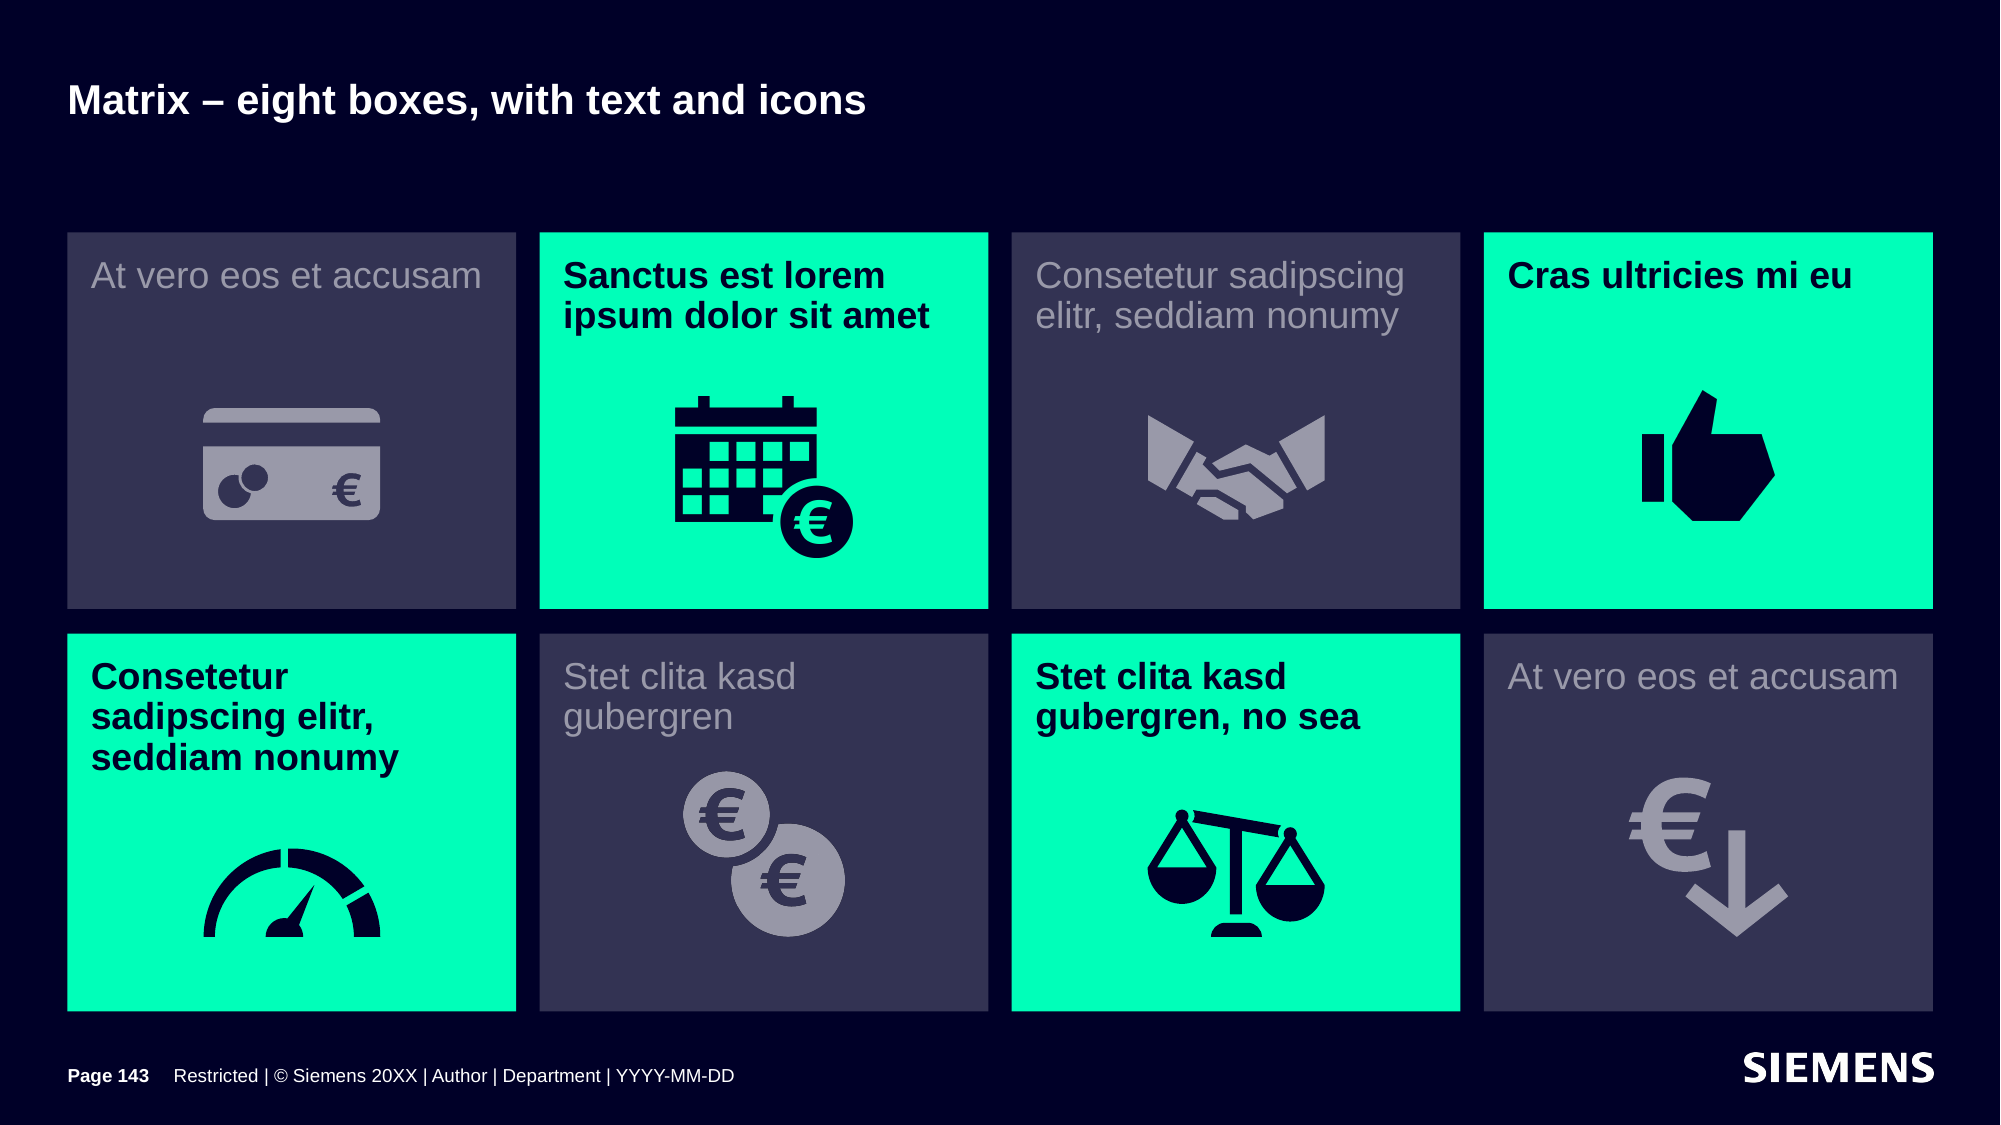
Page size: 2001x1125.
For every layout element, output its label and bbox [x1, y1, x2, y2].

text_box [355, 751, 364, 769]
text_box [169, 710, 174, 736]
text_box [170, 744, 174, 769]
text_box [120, 670, 138, 688]
text_box [1179, 710, 1195, 728]
text_box [654, 265, 663, 287]
text_box [792, 309, 806, 327]
text_box [1038, 710, 1048, 728]
text_box [600, 309, 615, 327]
text_box [644, 309, 648, 327]
text_box [257, 751, 261, 769]
text_box [266, 710, 276, 728]
text_box [337, 751, 341, 769]
text_box [821, 269, 826, 287]
text_box [244, 710, 248, 728]
text_box [1142, 710, 1152, 728]
text_box [1225, 670, 1242, 688]
text_box [1245, 710, 1249, 728]
text_box [1075, 670, 1091, 688]
text_box [590, 269, 608, 287]
text_box [539, 633, 989, 1012]
text_box [1144, 710, 1159, 736]
text_box [585, 309, 594, 327]
picture [683, 771, 845, 937]
text_box [279, 751, 296, 769]
text_box [821, 305, 830, 327]
text_box [1321, 710, 1337, 728]
text_box [1257, 828, 1324, 920]
slide_number [67, 1035, 174, 1125]
text_box [743, 309, 761, 327]
text_box [687, 309, 696, 327]
text_box [151, 670, 160, 688]
text_box [1195, 812, 1279, 913]
text_box [277, 670, 282, 688]
text_box [300, 710, 315, 728]
text_box [867, 309, 871, 327]
text_box [1201, 710, 1206, 728]
text_box [691, 269, 706, 287]
text_box [114, 751, 130, 769]
text_box [1011, 232, 1461, 609]
text_box [856, 269, 860, 287]
footer [174, 1035, 1686, 1125]
text_box [873, 309, 882, 327]
text_box [662, 309, 670, 327]
text_box [619, 269, 628, 287]
text_box [919, 305, 928, 327]
text_box [834, 269, 850, 287]
text_box [177, 710, 186, 728]
text_box [1205, 663, 1220, 688]
text_box [1149, 811, 1215, 903]
text_box [67, 232, 517, 609]
text_box [767, 309, 771, 327]
text_box [213, 751, 217, 769]
text_box [1040, 710, 1055, 736]
text_box [1833, 269, 1843, 287]
text_box [147, 744, 152, 769]
picture [1744, 1052, 1934, 1083]
text_box [651, 309, 659, 327]
text_box [348, 751, 352, 769]
text_box [1267, 710, 1285, 728]
text_box [266, 670, 270, 688]
text_box [1062, 666, 1071, 688]
text_box [302, 751, 307, 769]
text_box [1605, 269, 1614, 287]
text_box [1845, 269, 1849, 287]
text_box [1252, 710, 1261, 728]
text_box [254, 670, 263, 688]
text_box [566, 263, 585, 287]
text_box [1173, 670, 1190, 688]
text_box [1617, 269, 1621, 287]
picture [1642, 390, 1775, 521]
text_box [1160, 666, 1169, 688]
text_box [1727, 269, 1742, 287]
text_box [845, 309, 862, 327]
text_box [1038, 664, 1058, 688]
text_box [1765, 269, 1774, 287]
text_box [187, 670, 203, 688]
text_box [1119, 670, 1135, 688]
text_box [1538, 269, 1542, 287]
text_box [1301, 710, 1316, 728]
text_box [1085, 703, 1089, 728]
text_box [1212, 924, 1261, 936]
text_box [1812, 269, 1828, 287]
text_box [1636, 265, 1645, 287]
text_box [1107, 710, 1123, 728]
text_box [577, 309, 582, 335]
text_box [94, 751, 109, 769]
text_box [207, 666, 216, 688]
text_box [367, 751, 375, 769]
text_box [231, 751, 240, 769]
text_box [348, 895, 379, 936]
text_box [1151, 670, 1155, 688]
text_box [158, 751, 167, 769]
text_box [1095, 666, 1104, 688]
text_box [1759, 269, 1763, 287]
text_box [1341, 710, 1359, 728]
text_box [267, 893, 310, 936]
text_box [1651, 269, 1656, 287]
text_box [309, 751, 318, 769]
text_box [191, 751, 208, 769]
text_box [1510, 263, 1531, 287]
text_box [205, 851, 280, 936]
text_box [135, 710, 144, 728]
text_box [144, 670, 149, 688]
text_box [1675, 269, 1690, 287]
text_box [251, 710, 260, 728]
text_box [113, 710, 131, 728]
text_box [1208, 710, 1217, 728]
text_box [1706, 269, 1722, 287]
text_box [743, 269, 758, 287]
text_box [634, 269, 650, 287]
text_box [863, 269, 871, 287]
picture [675, 396, 853, 558]
text_box [633, 309, 637, 327]
text_box [899, 309, 915, 327]
text_box [1062, 710, 1071, 728]
text_box [1551, 269, 1569, 287]
text_box [268, 710, 283, 736]
text_box [612, 269, 617, 287]
text_box [1573, 269, 1588, 287]
text_box [325, 751, 335, 769]
text_box [621, 309, 630, 327]
text_box [192, 710, 207, 728]
text_box [1166, 710, 1170, 728]
text_box [289, 850, 362, 897]
text_box [220, 751, 228, 769]
title [67, 78, 1686, 173]
text_box [1074, 710, 1078, 728]
text_box [1483, 633, 1933, 1012]
text_box [212, 710, 227, 728]
text_box [885, 309, 893, 327]
text_box [94, 710, 109, 728]
text_box [762, 265, 772, 287]
text_box [135, 751, 144, 769]
text_box [167, 670, 182, 688]
text_box [240, 666, 249, 688]
text_box [709, 309, 727, 327]
text_box [1129, 710, 1134, 728]
text_box [699, 302, 703, 327]
text_box [340, 706, 349, 728]
text_box [1777, 269, 1785, 287]
text_box [874, 269, 882, 287]
text_box [355, 710, 360, 728]
text_box [1696, 269, 1700, 287]
text_box [668, 269, 678, 287]
text_box [1279, 663, 1283, 688]
text_box [93, 664, 115, 688]
text_box [722, 269, 738, 287]
text_box [147, 703, 152, 728]
text_box [1247, 670, 1261, 688]
text_box [220, 670, 236, 688]
text_box [1267, 670, 1276, 688]
text_box [264, 751, 273, 769]
text_box [1093, 710, 1102, 728]
text_box [380, 751, 397, 777]
text_box [680, 269, 684, 287]
text_box [797, 269, 814, 287]
